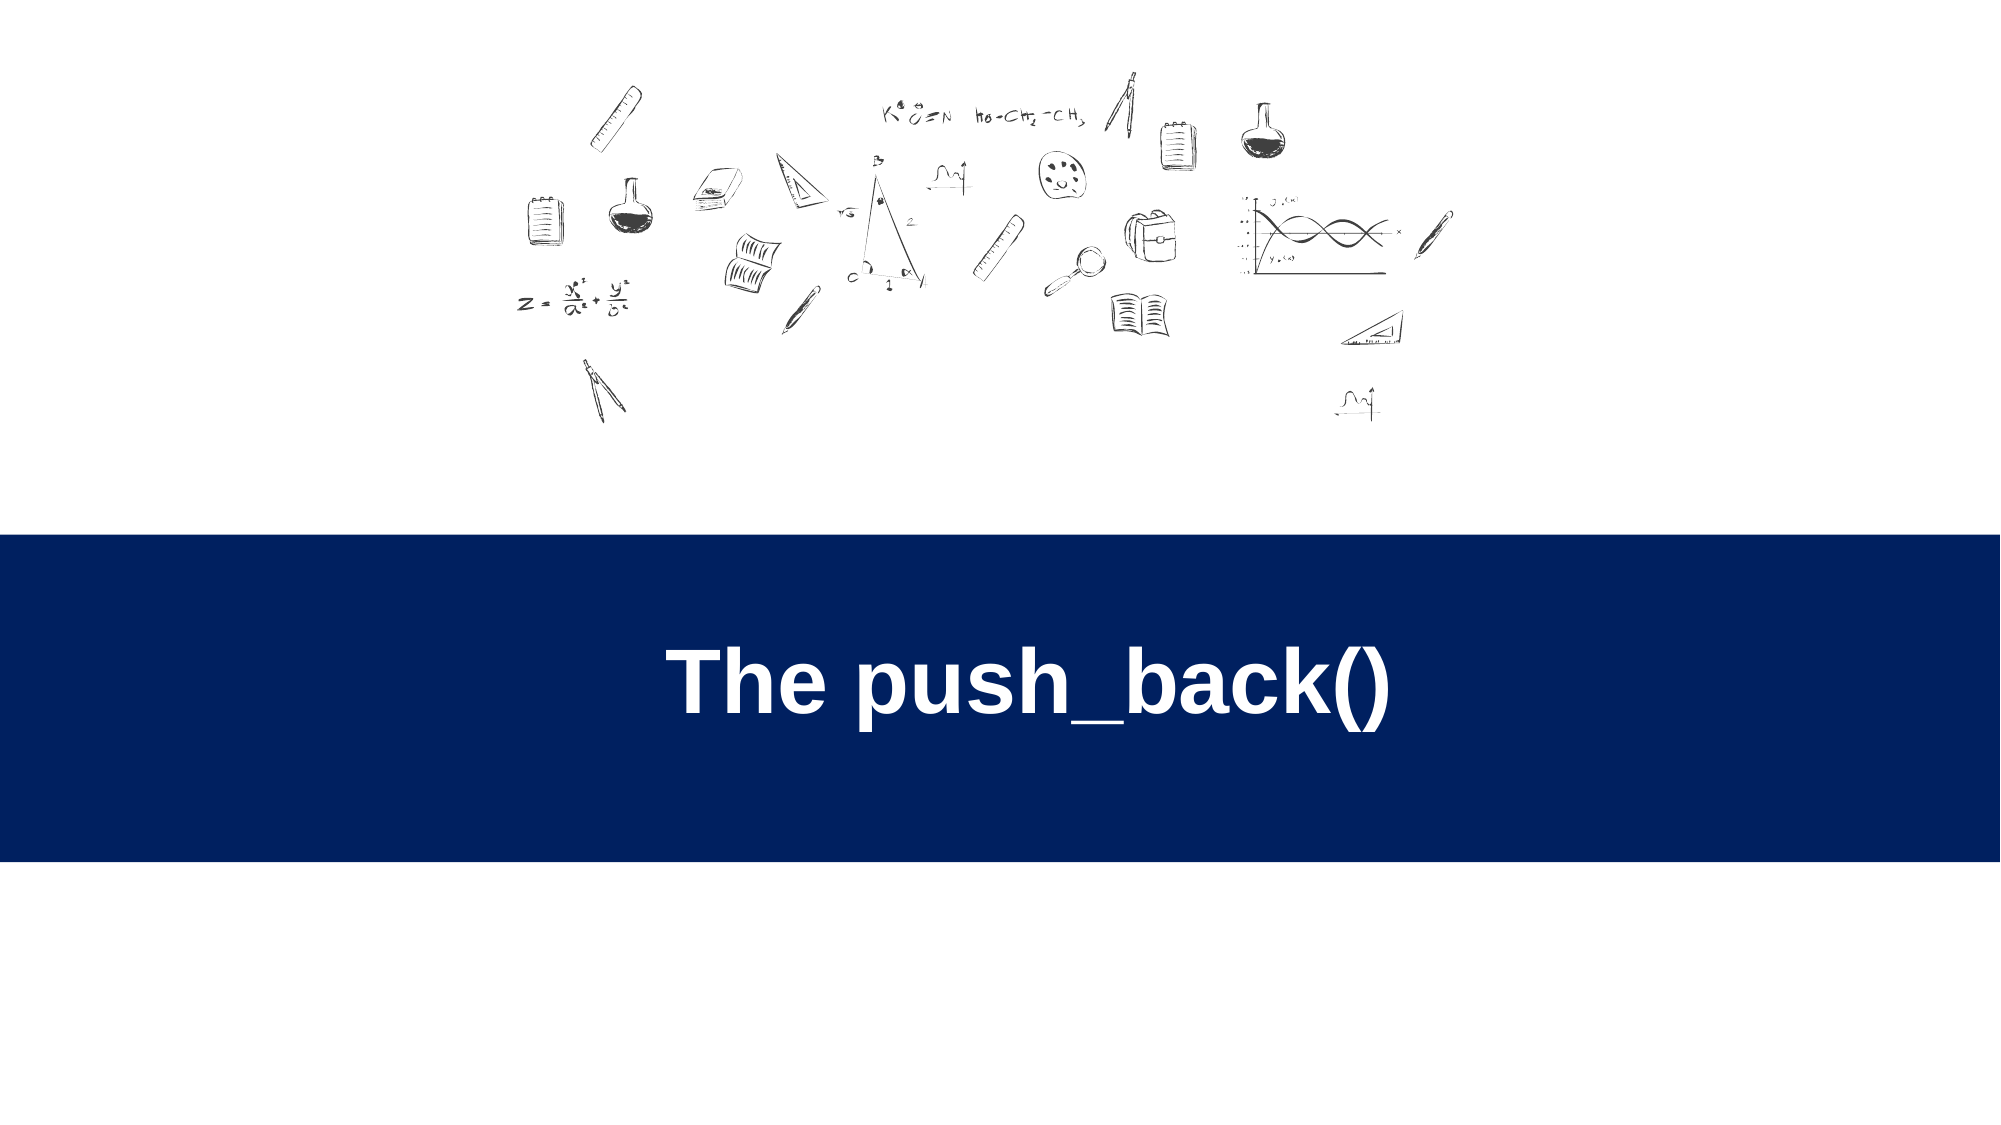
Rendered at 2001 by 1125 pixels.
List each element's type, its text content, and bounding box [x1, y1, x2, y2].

text_box [0, 533, 2000, 863]
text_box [796, 279, 806, 342]
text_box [962, 239, 1038, 257]
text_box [1339, 308, 1405, 346]
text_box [1428, 204, 1439, 267]
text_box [585, 355, 613, 423]
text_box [1104, 288, 1178, 342]
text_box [580, 110, 655, 128]
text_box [1058, 238, 1088, 310]
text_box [527, 195, 565, 246]
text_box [835, 157, 937, 290]
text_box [1038, 149, 1088, 200]
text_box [1111, 70, 1139, 137]
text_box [517, 277, 631, 317]
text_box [1332, 385, 1383, 423]
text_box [769, 158, 836, 196]
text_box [1160, 120, 1198, 171]
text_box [715, 235, 789, 290]
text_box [1124, 209, 1177, 263]
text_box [882, 100, 1085, 127]
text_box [1241, 102, 1286, 159]
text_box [925, 159, 975, 198]
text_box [1237, 196, 1402, 275]
text_box The push_back() [29, 614, 2000, 740]
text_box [692, 166, 743, 211]
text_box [608, 177, 654, 234]
